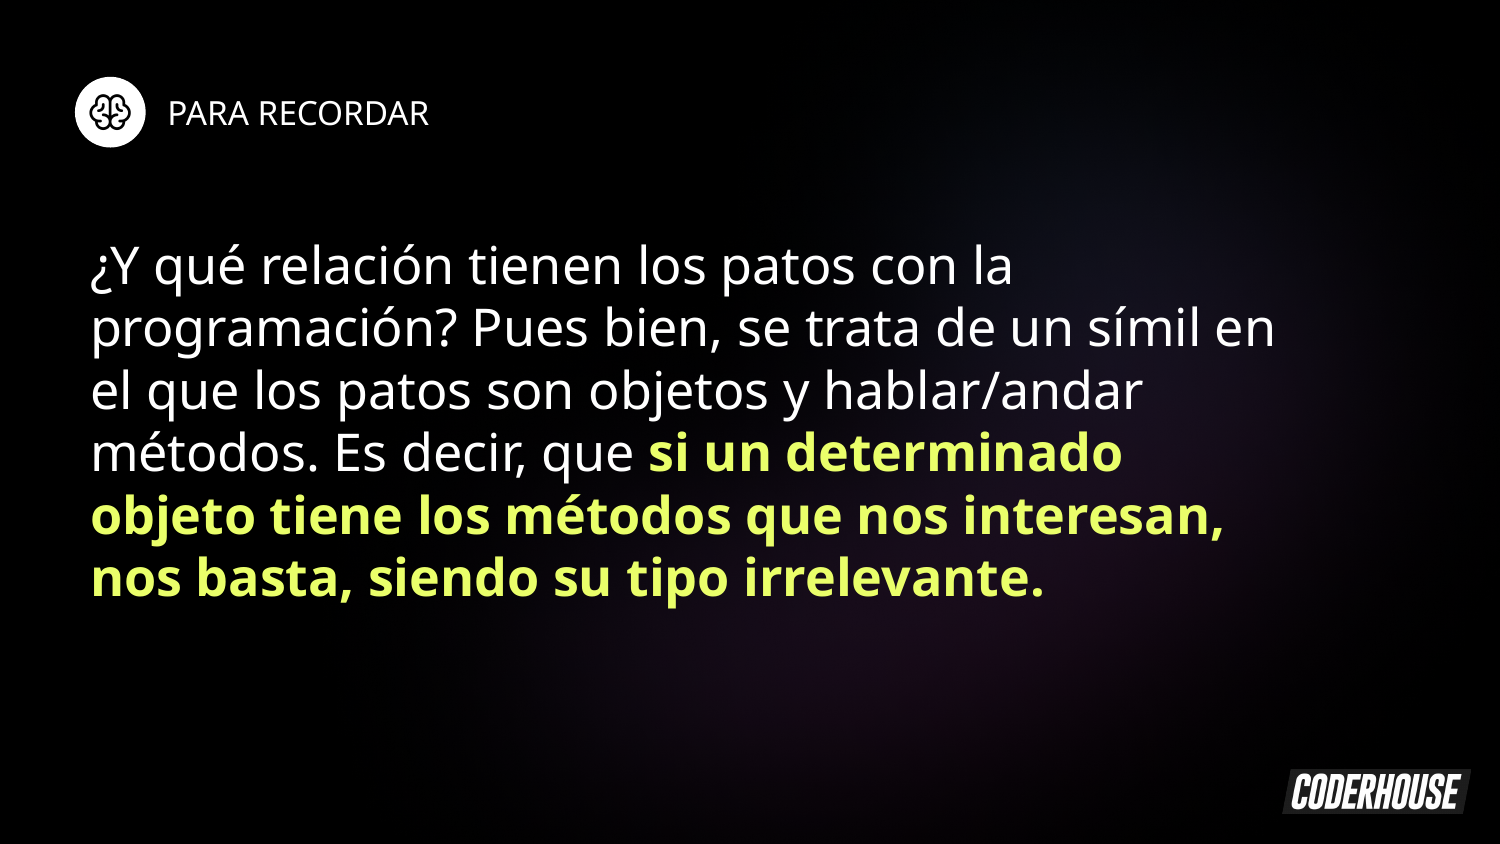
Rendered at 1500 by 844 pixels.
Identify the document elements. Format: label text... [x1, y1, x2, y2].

text_box ¿Y qué relación tienen los patos con la programación? Pues bien, se trata de un símil en el que los patos son objetos y hablar/andar métodos. Es decir, que si un determinado objeto tiene los métodos que nos interesan, nos basta, siendo su tipo irrelevante. [75, 217, 1294, 623]
picture [0, 0, 1500, 844]
text_box PARA RECORDAR [152, 76, 632, 147]
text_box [74, 76, 146, 148]
